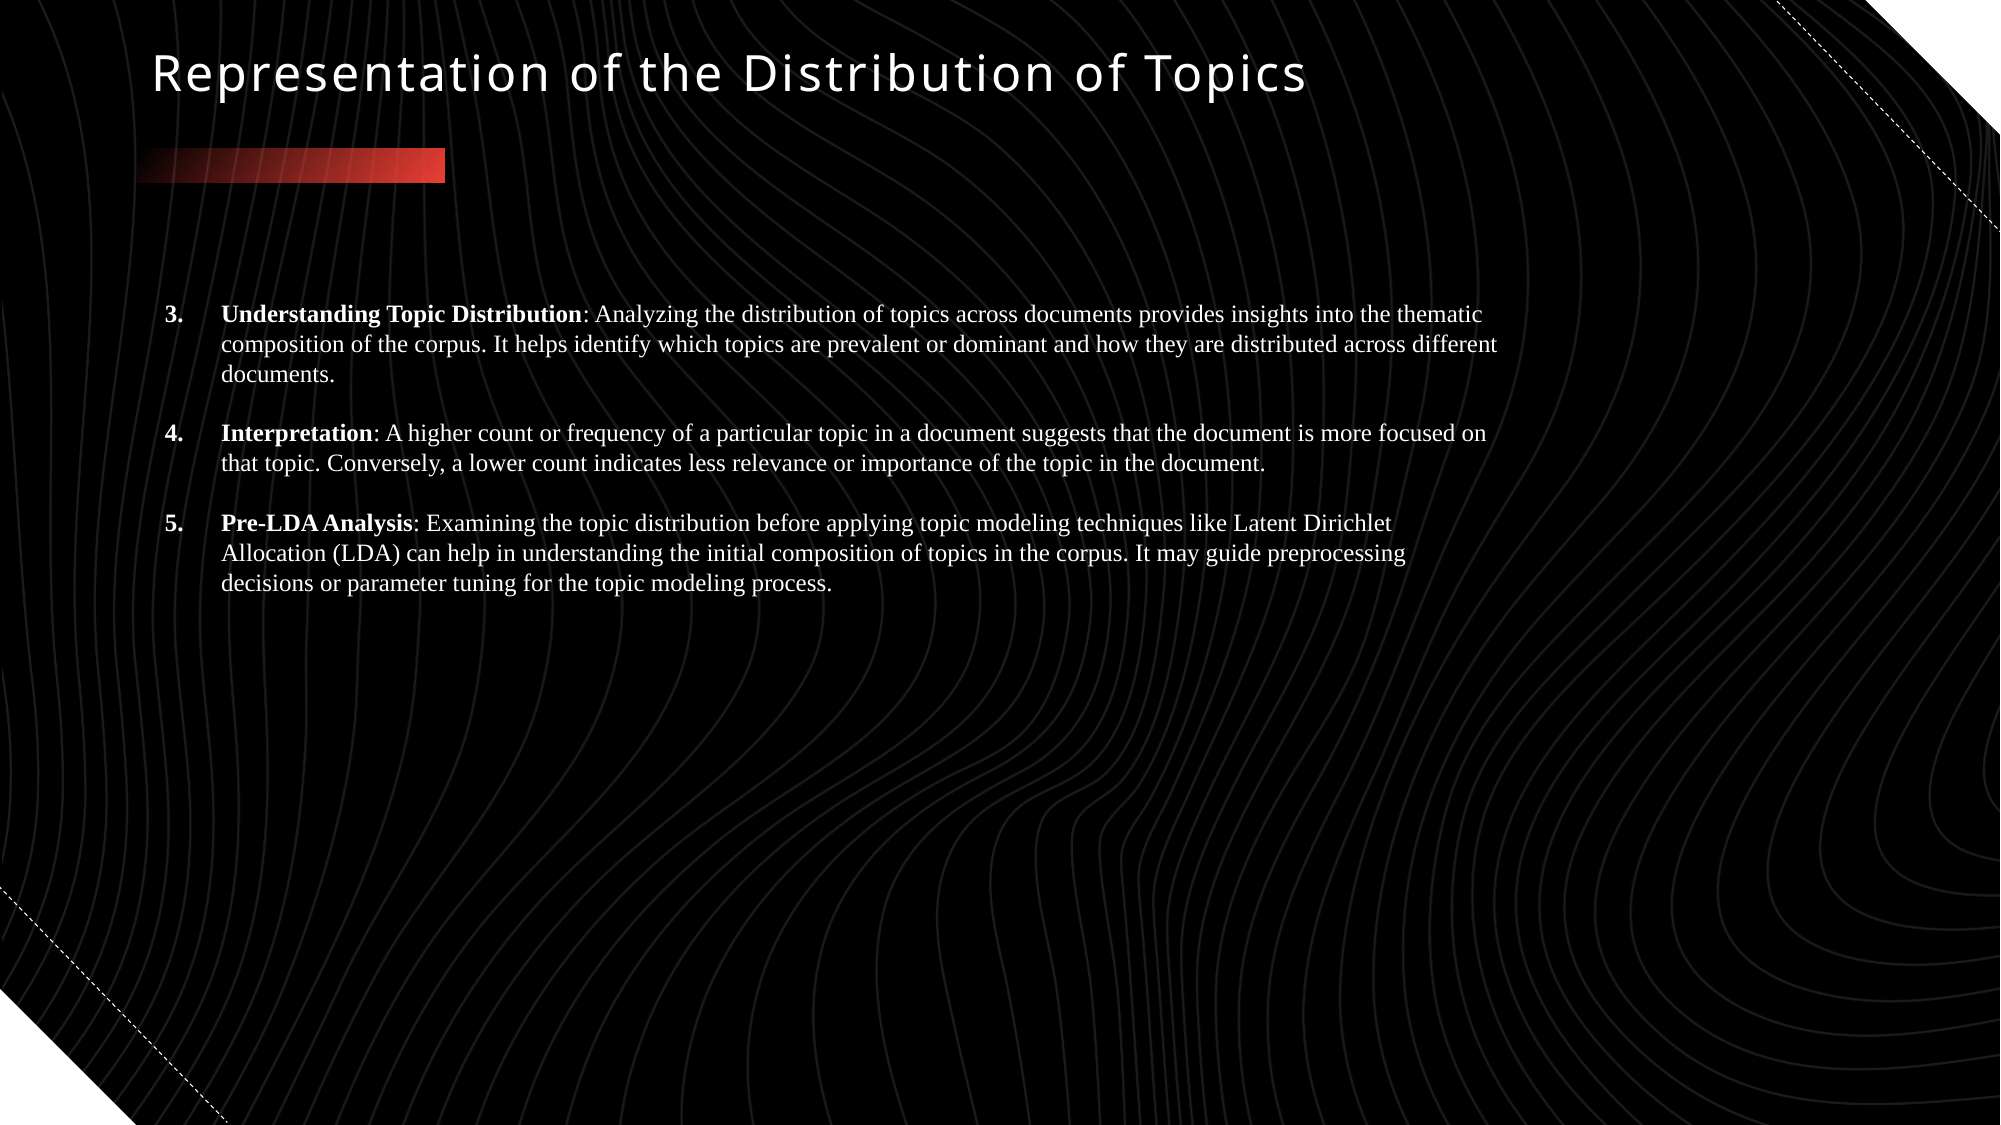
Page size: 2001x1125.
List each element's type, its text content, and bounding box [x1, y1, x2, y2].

text_box Understanding Topic Distribution: Analyzing the distribution of topics across documents provides insights into the thematic composition of the corpus. It helps identify which topics are prevalent or dominant and how they are distributed across different documents. Interpretation: A higher count or frequency of a particular topic in a document suggests that the document is more focused on that topic. Conversely, a lower count indicates less relevance or importance of the topic in the document. Pre-LDA Analysis: Examining the topic distribution before applying topic modeling techniques like Latent Dirichlet Allocation (LDA) can help in understanding the initial composition of topics in the corpus. It may guide preprocessing decisions or parameter tuning for the topic modeling process. [150, 289, 1516, 664]
title Representation of the Distribution of Topics [136, 27, 1863, 124]
